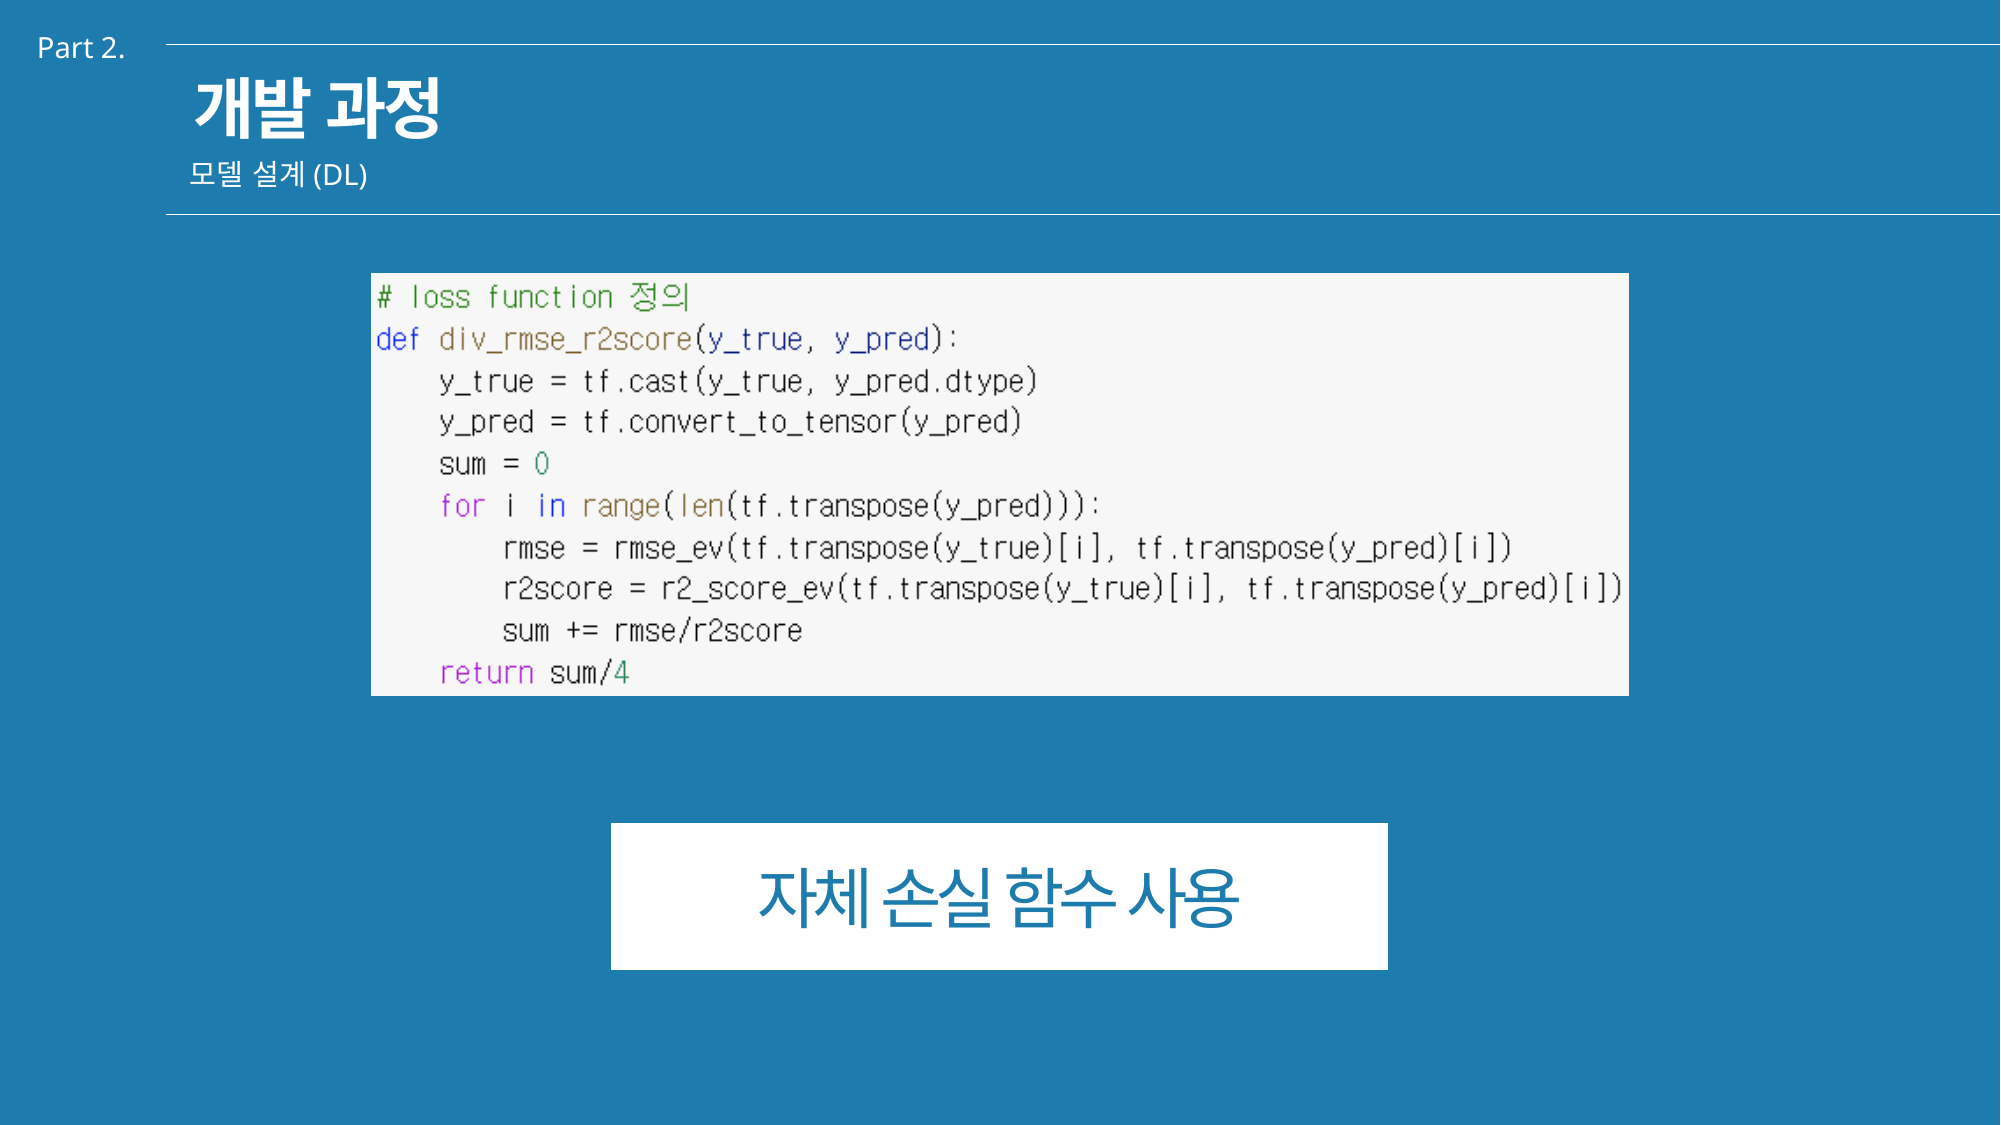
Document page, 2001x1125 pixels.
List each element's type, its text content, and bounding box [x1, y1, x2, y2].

text_box 자체 손실 함수 사용 [611, 823, 1388, 970]
text_box 개발 과정 [178, 59, 461, 155]
text_box 모델 설계(DL) [175, 149, 383, 199]
text_box Part 2. [22, 22, 141, 72]
picture [371, 272, 1629, 696]
